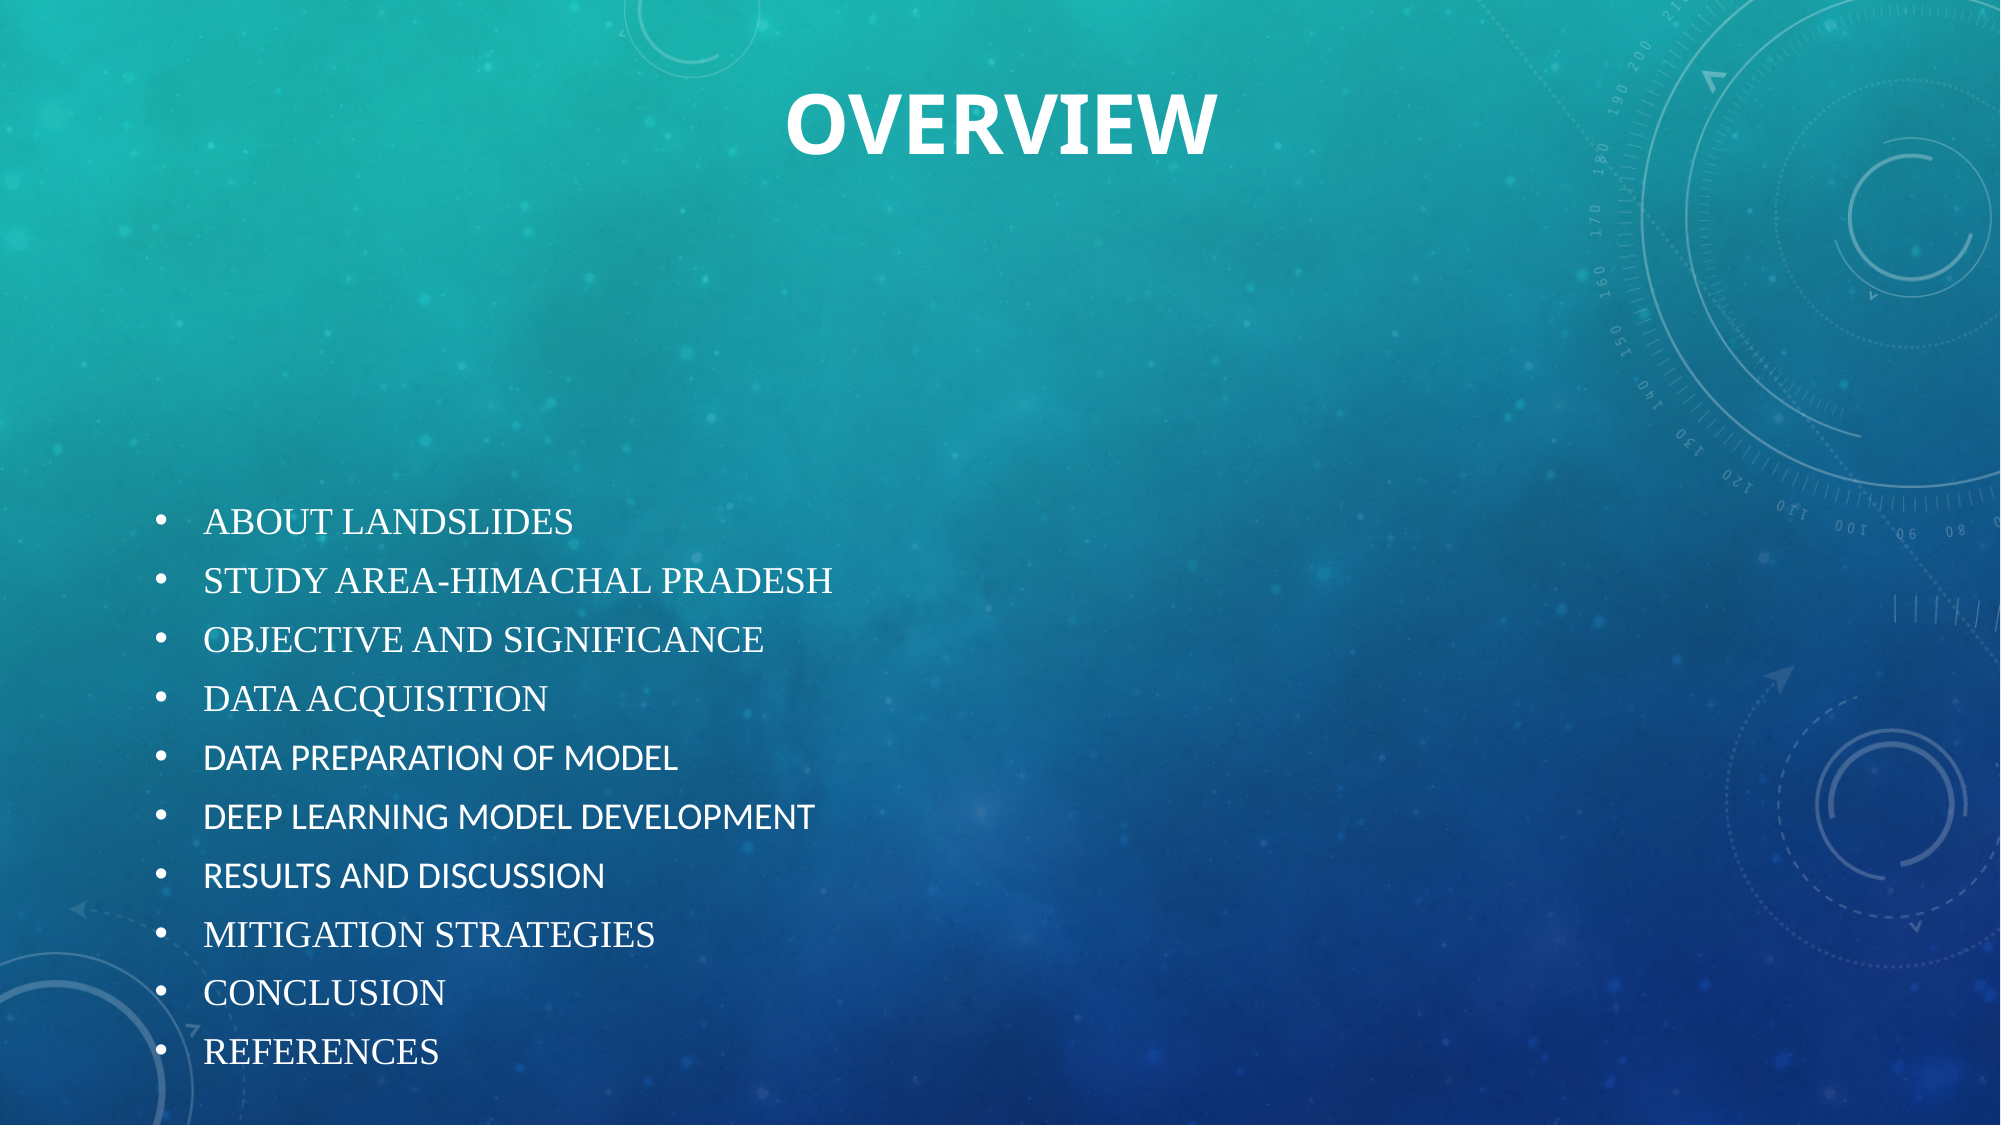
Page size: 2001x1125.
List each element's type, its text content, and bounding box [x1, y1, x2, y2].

picture [0, 0, 2001, 1125]
title OVERVIEW [182, 0, 1831, 243]
list ABOUT LANDSLIDES STUDY AREA-HIMACHAL PRADESH OBJECTIVE AND SIGNIFICANCE DATA ACQUISITION DATA PREPARATION OF MODEL DEEP LEARNING MODEL DEVELOPMENT RESULTS AND DISCUSSION MITIGATION STRATEGIES CONCLUSION REFERENCES [139, 489, 1802, 1089]
